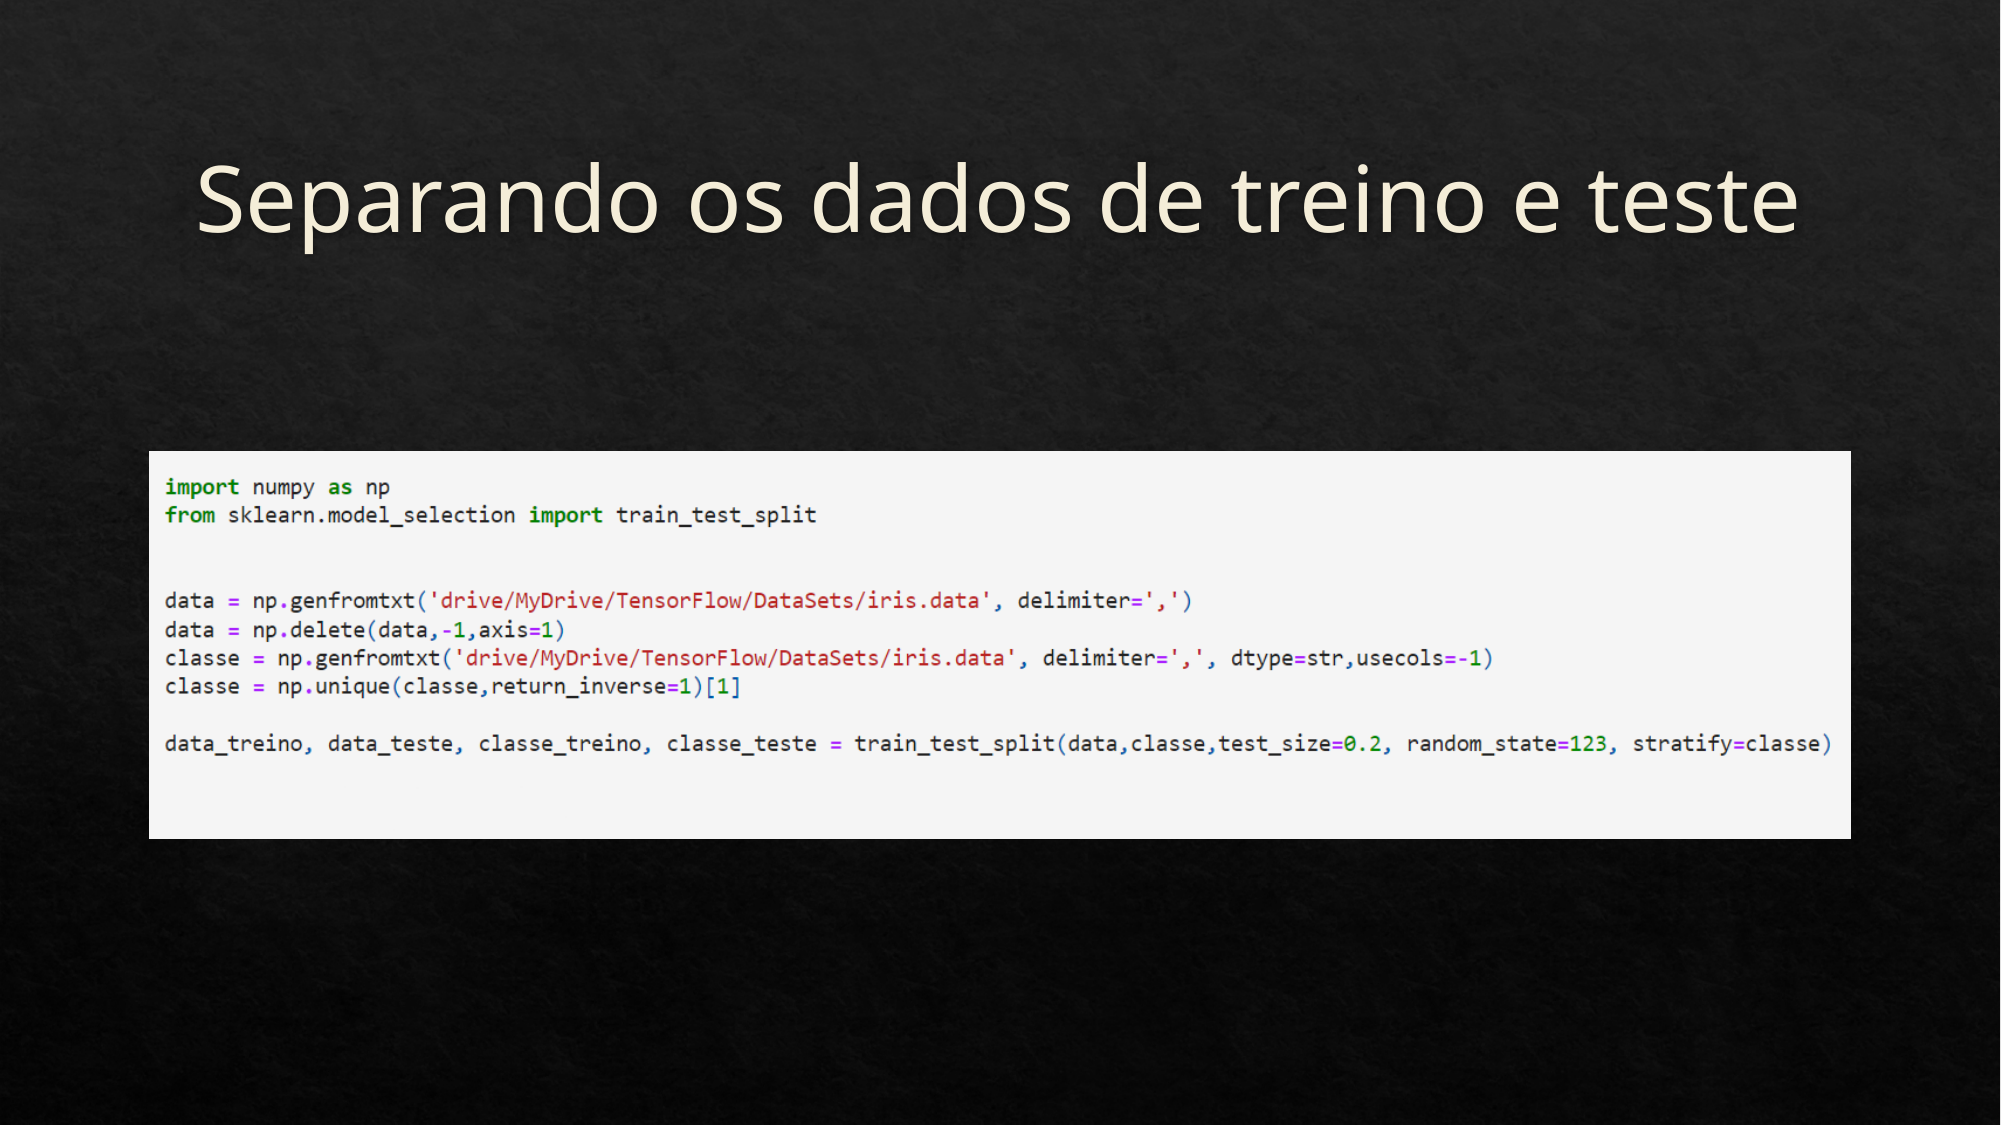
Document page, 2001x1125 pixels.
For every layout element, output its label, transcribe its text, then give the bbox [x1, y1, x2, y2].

picture [0, 0, 2001, 1125]
title Separando os dados de treino e teste [149, 99, 1849, 307]
